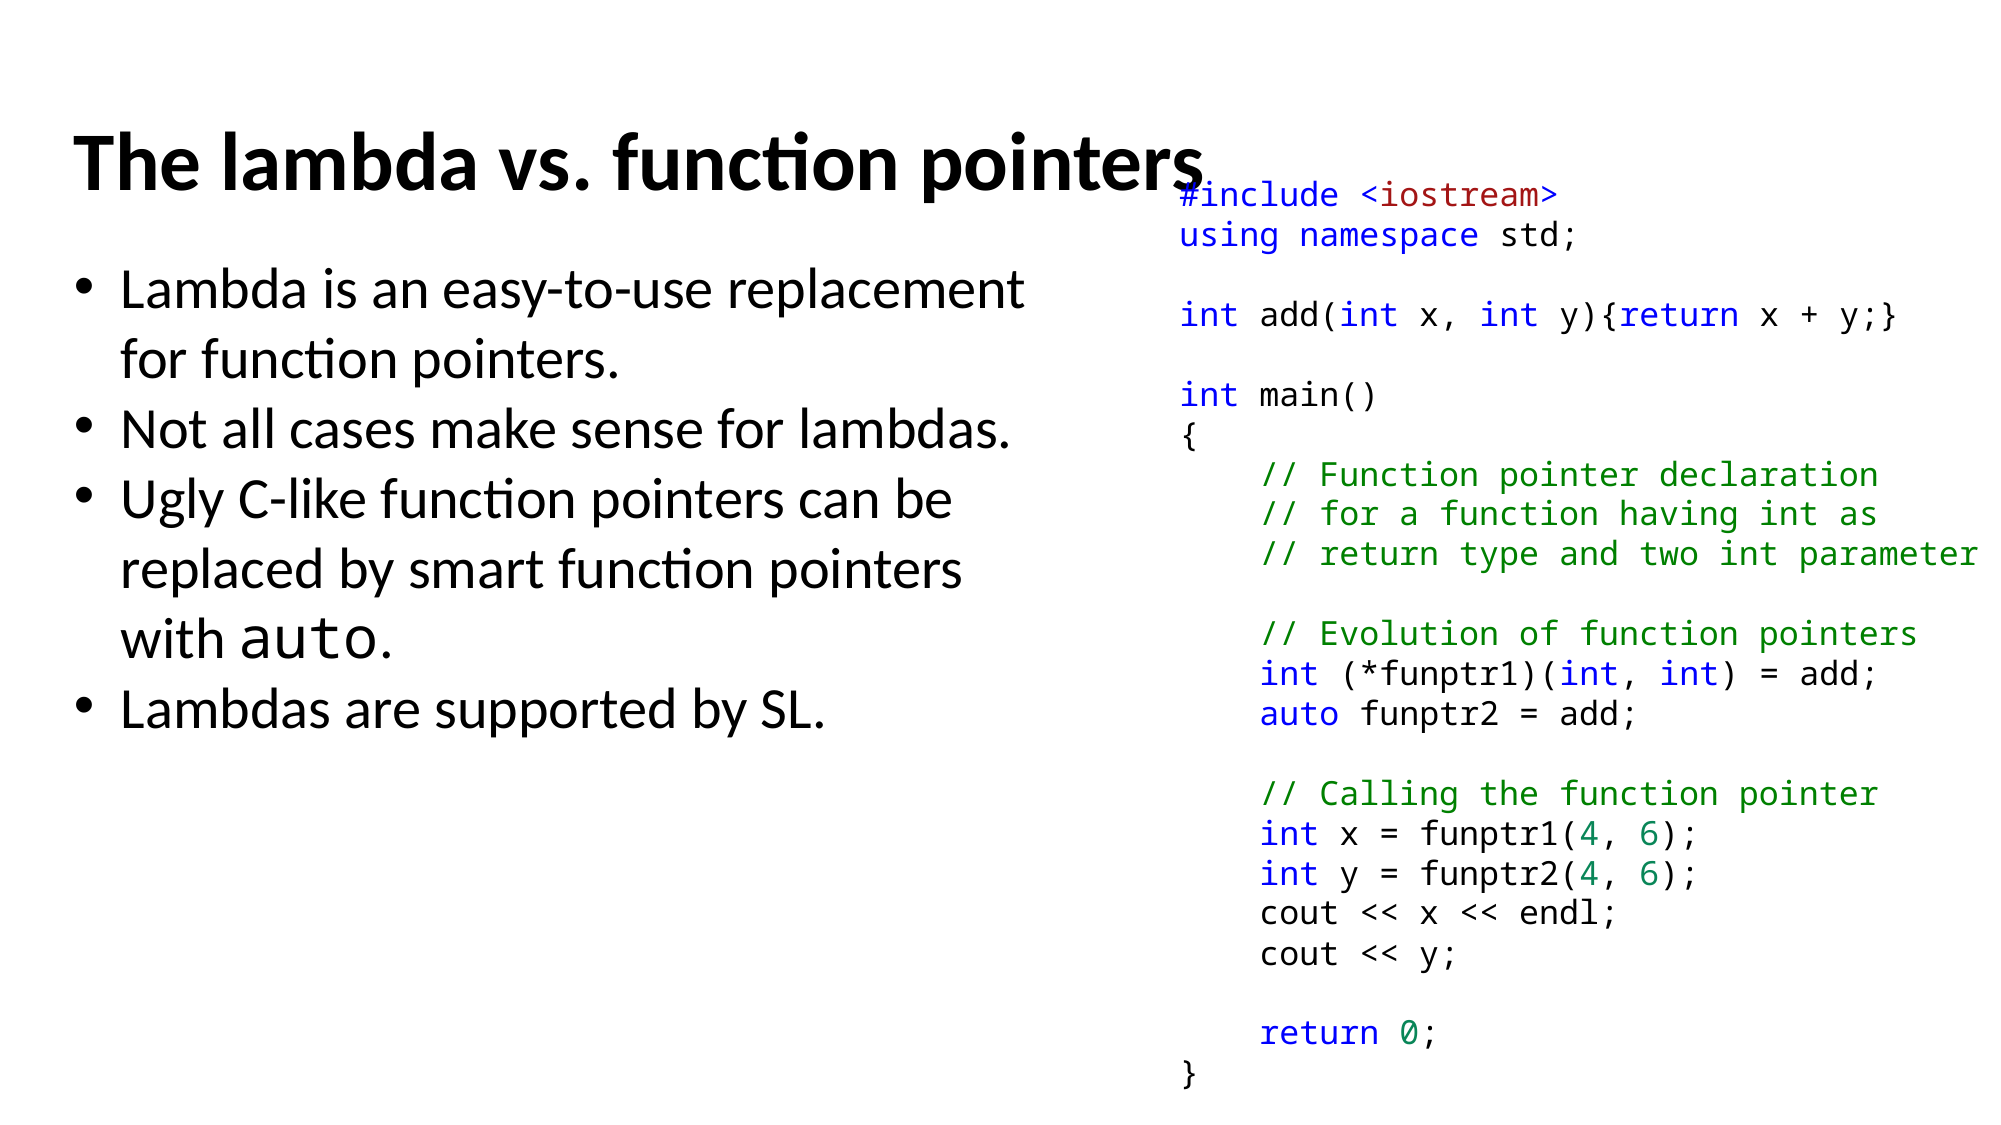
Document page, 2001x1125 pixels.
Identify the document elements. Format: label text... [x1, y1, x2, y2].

text_box Lambda is an easy-to-use replacement for function pointers. Not all cases make sense for lambdas. Ugly C-like function pointers can be replaced by smart function pointers with auto. Lambdas are supported by SL. [0, 242, 1082, 748]
text_box The lambda vs. function pointers [0, 0, 2000, 215]
text_box #include <iostream> using namespace std; int add(int x, int y){return x + y;} int main() { // Function pointer declaration // for a function having int as // return type and two int parameter // Evolution of function pointers int (*funptr1)(int, int) = add; auto funptr2 = add; // Calling the function pointer int x = funptr1(4, 6); int y = funptr2(4, 6); cout << x << endl; cout << y; return 0; } [1164, 165, 2000, 1099]
